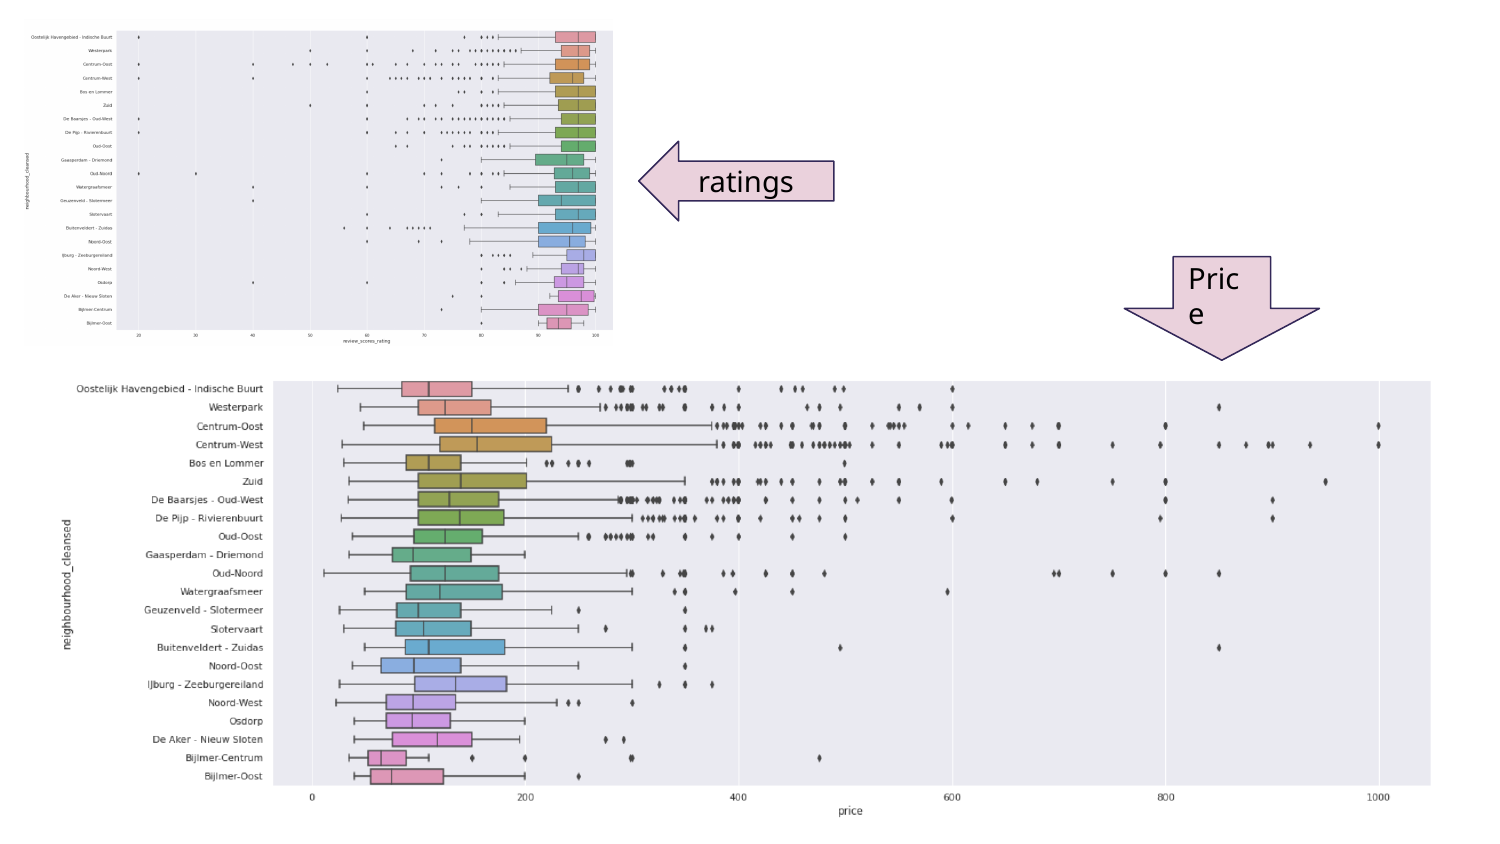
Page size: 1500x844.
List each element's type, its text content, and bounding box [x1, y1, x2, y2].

text_box ratings [638, 141, 834, 221]
picture [24, 19, 1434, 824]
text_box Price [1124, 256, 1320, 343]
